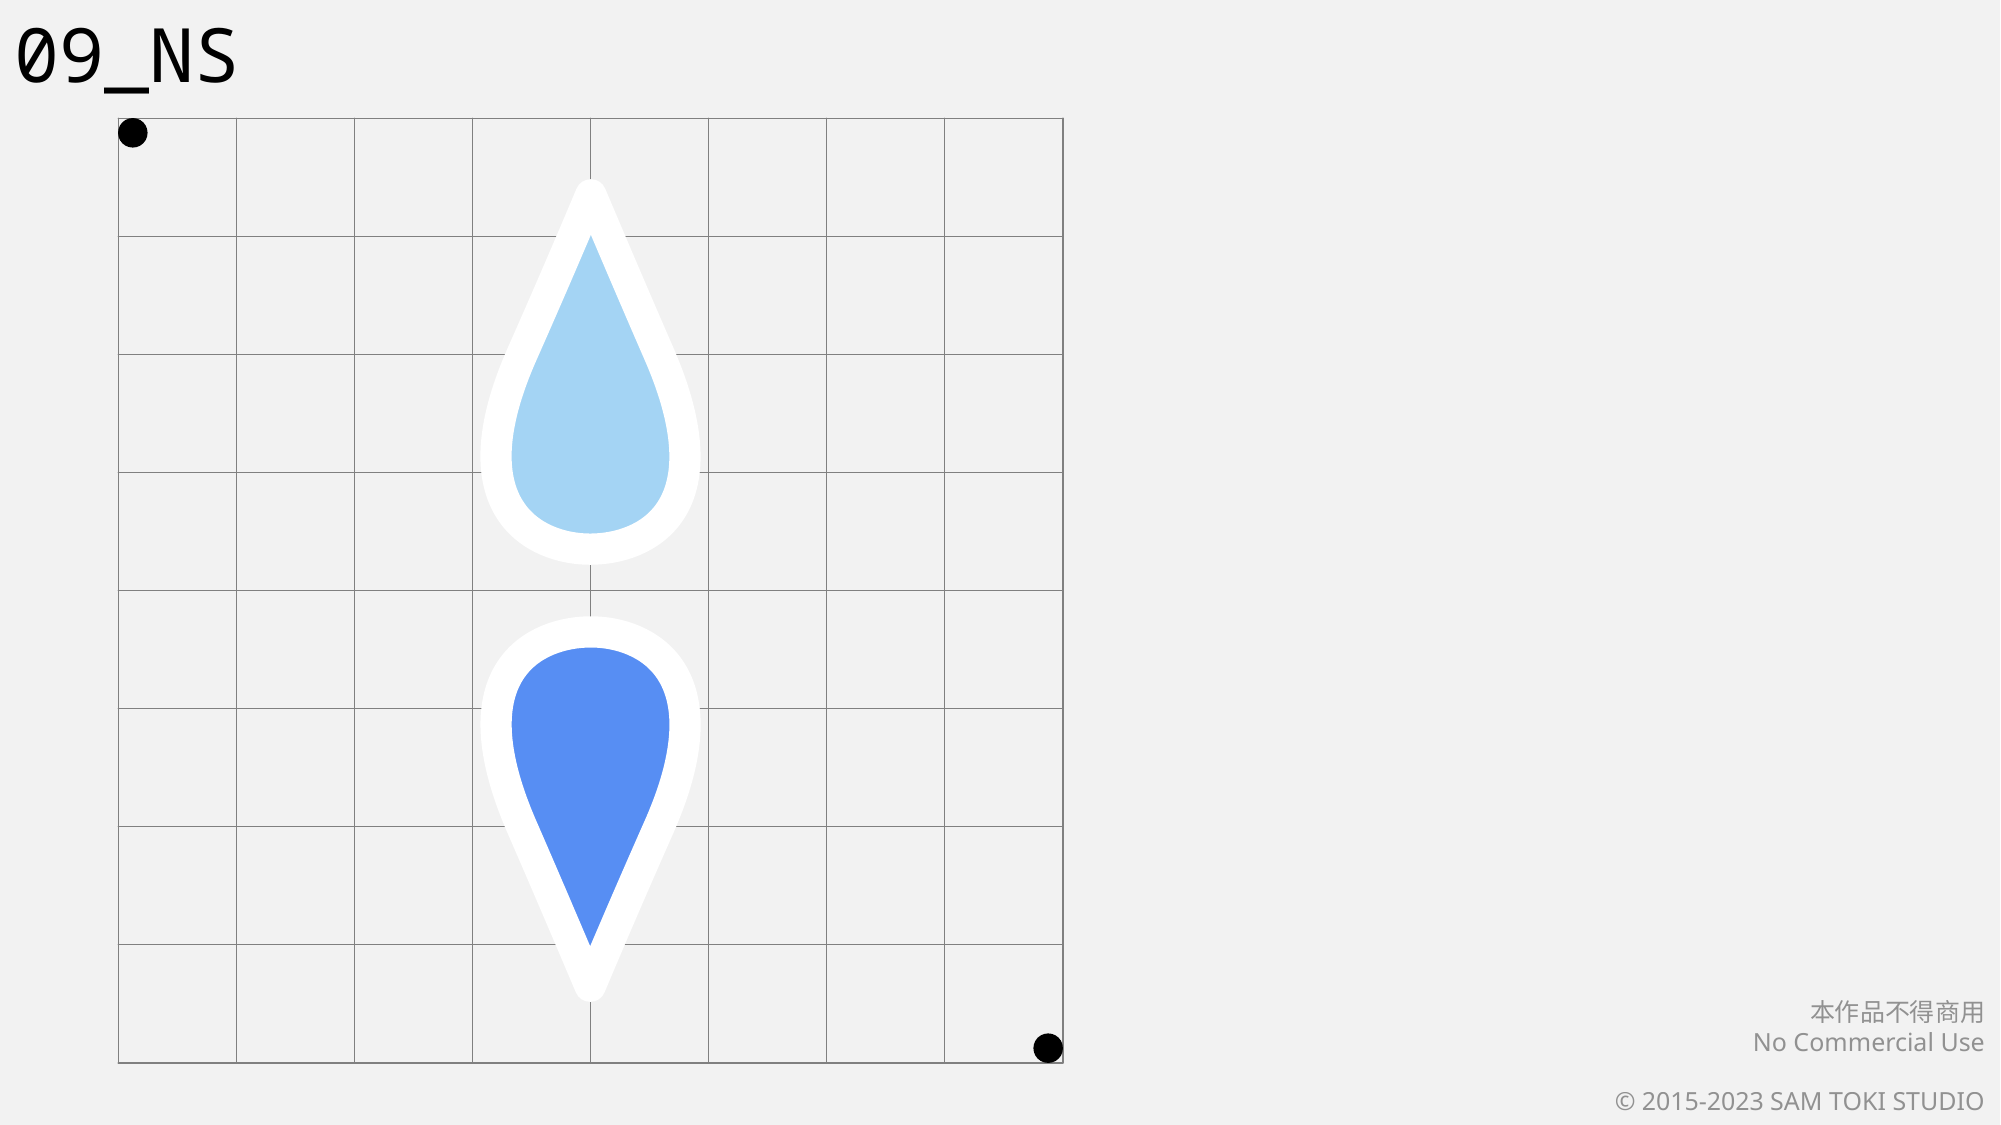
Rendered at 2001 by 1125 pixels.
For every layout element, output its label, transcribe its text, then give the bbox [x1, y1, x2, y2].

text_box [118, 118, 1063, 1063]
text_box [495, 194, 685, 987]
text_box 09_NS [0, 0, 1772, 105]
